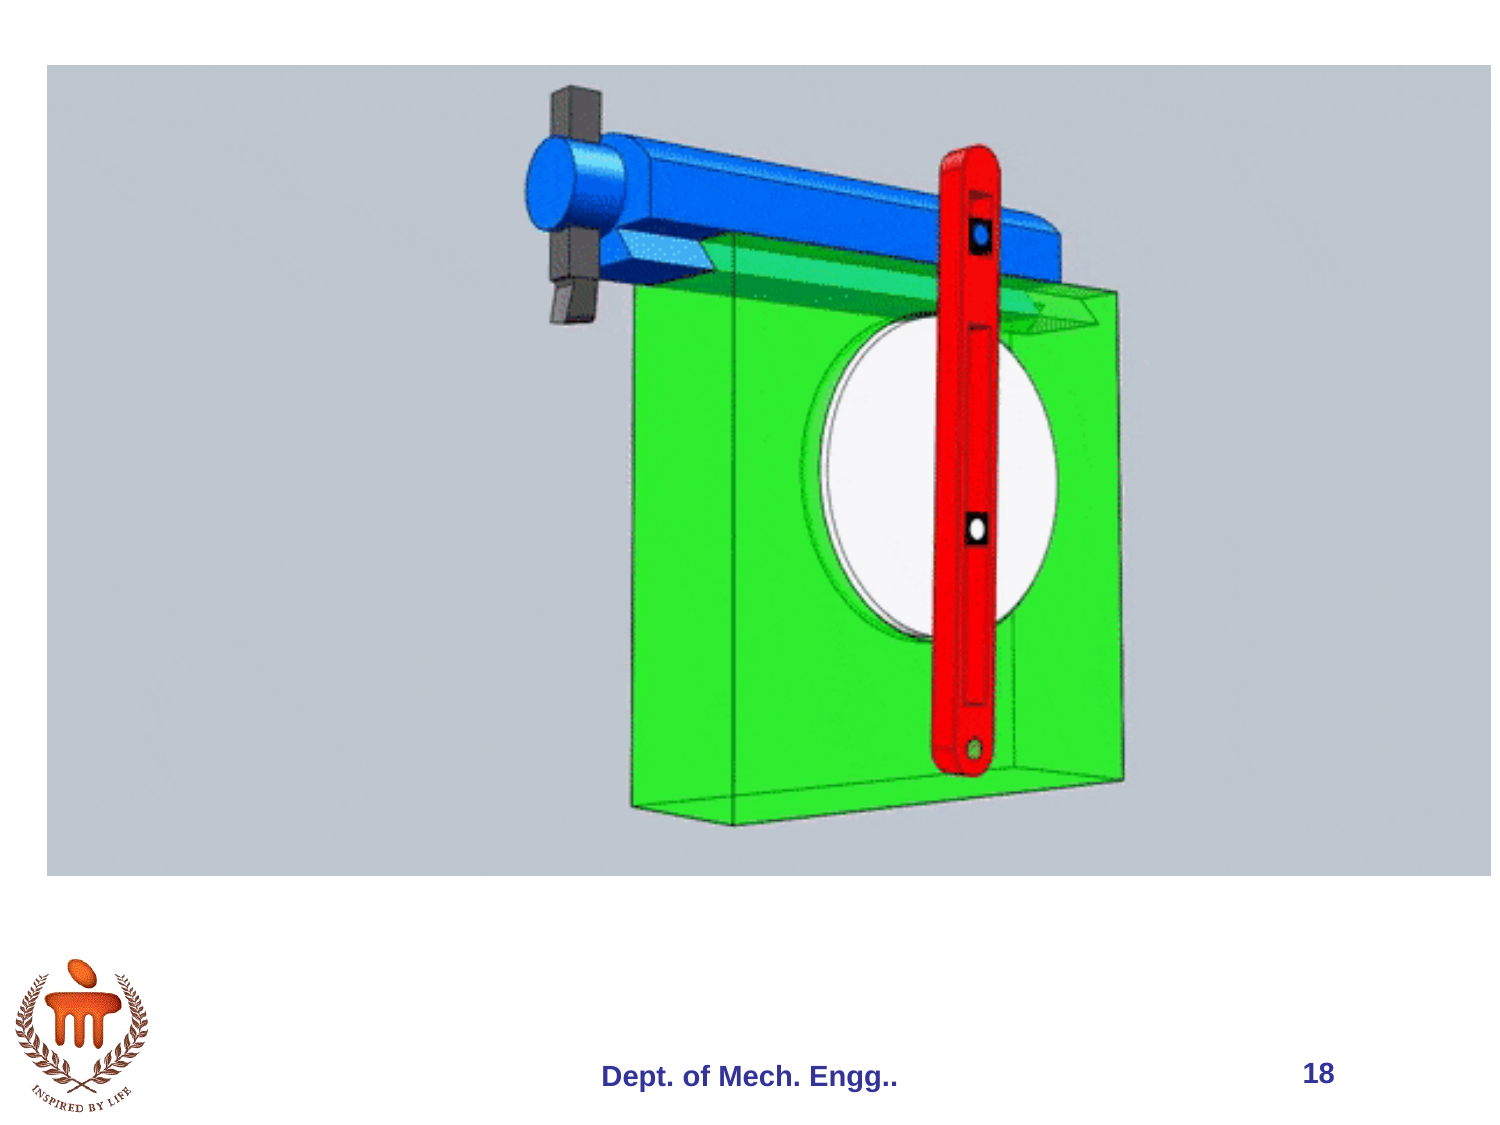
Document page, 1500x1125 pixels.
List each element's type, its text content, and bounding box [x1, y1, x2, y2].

picture [46, 65, 1491, 876]
slide_number 18 [999, 1046, 1351, 1125]
picture [0, 952, 157, 1118]
footer Dept. of Mech. Engg.. [512, 1049, 988, 1103]
